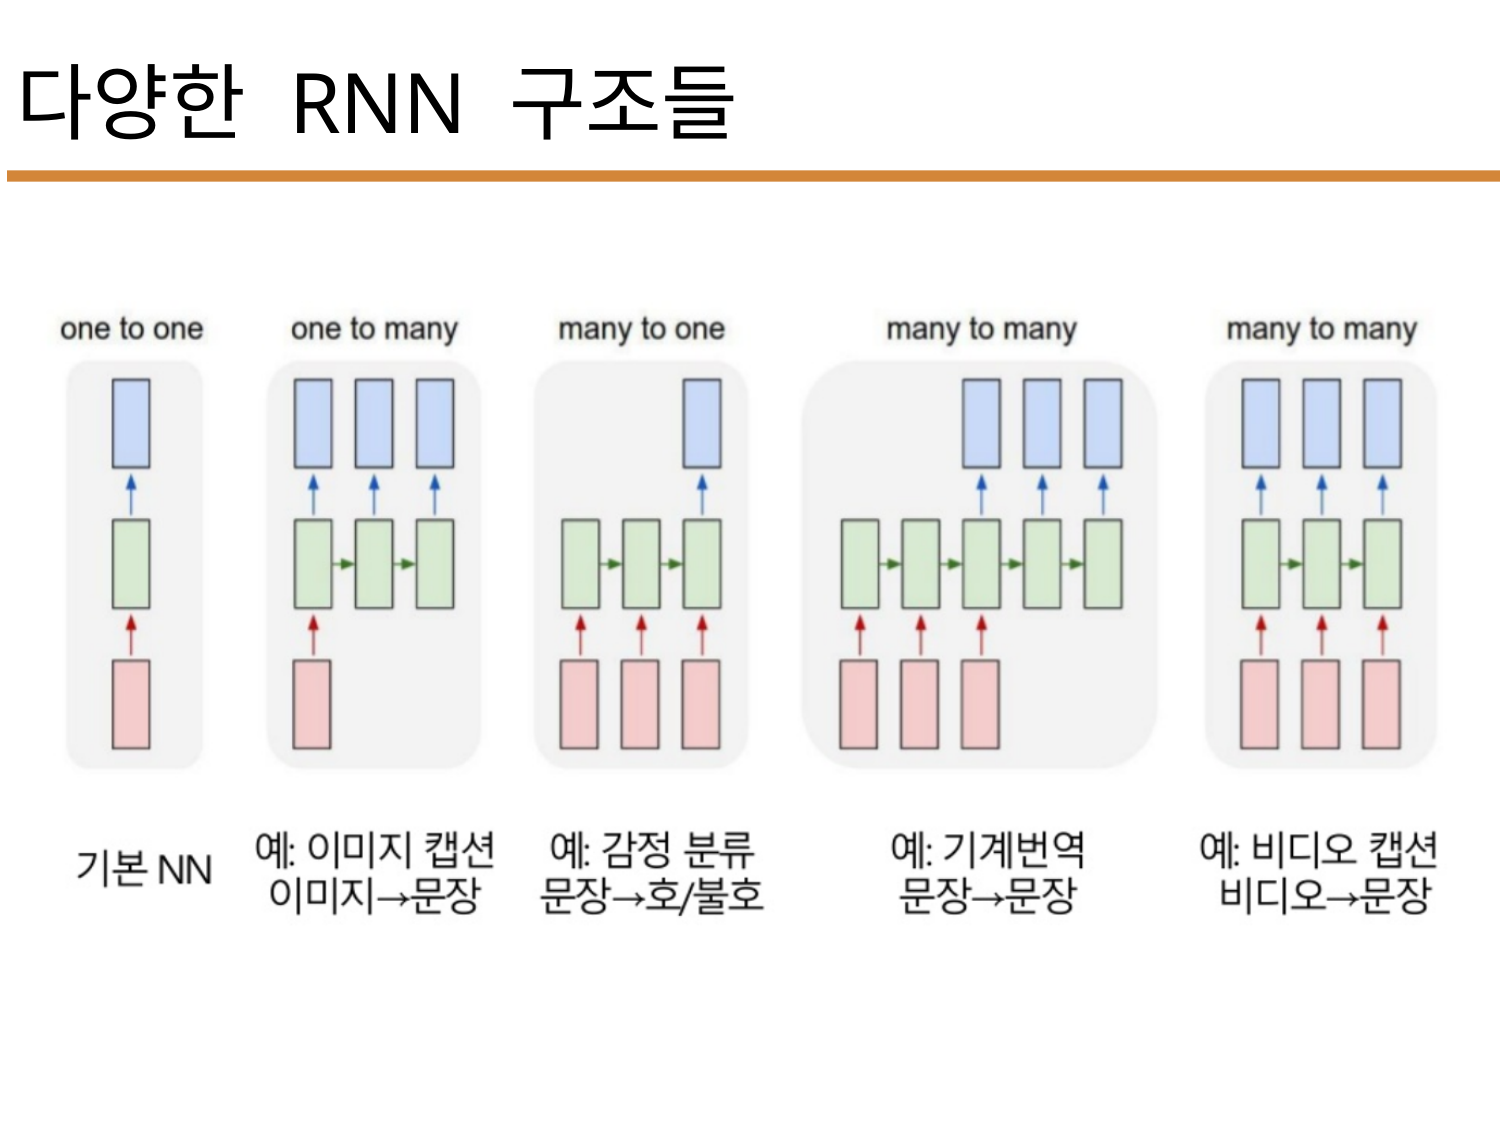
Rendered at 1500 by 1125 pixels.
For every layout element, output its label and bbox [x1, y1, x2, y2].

picture [29, 279, 1480, 954]
text_box [1, 42, 1500, 182]
